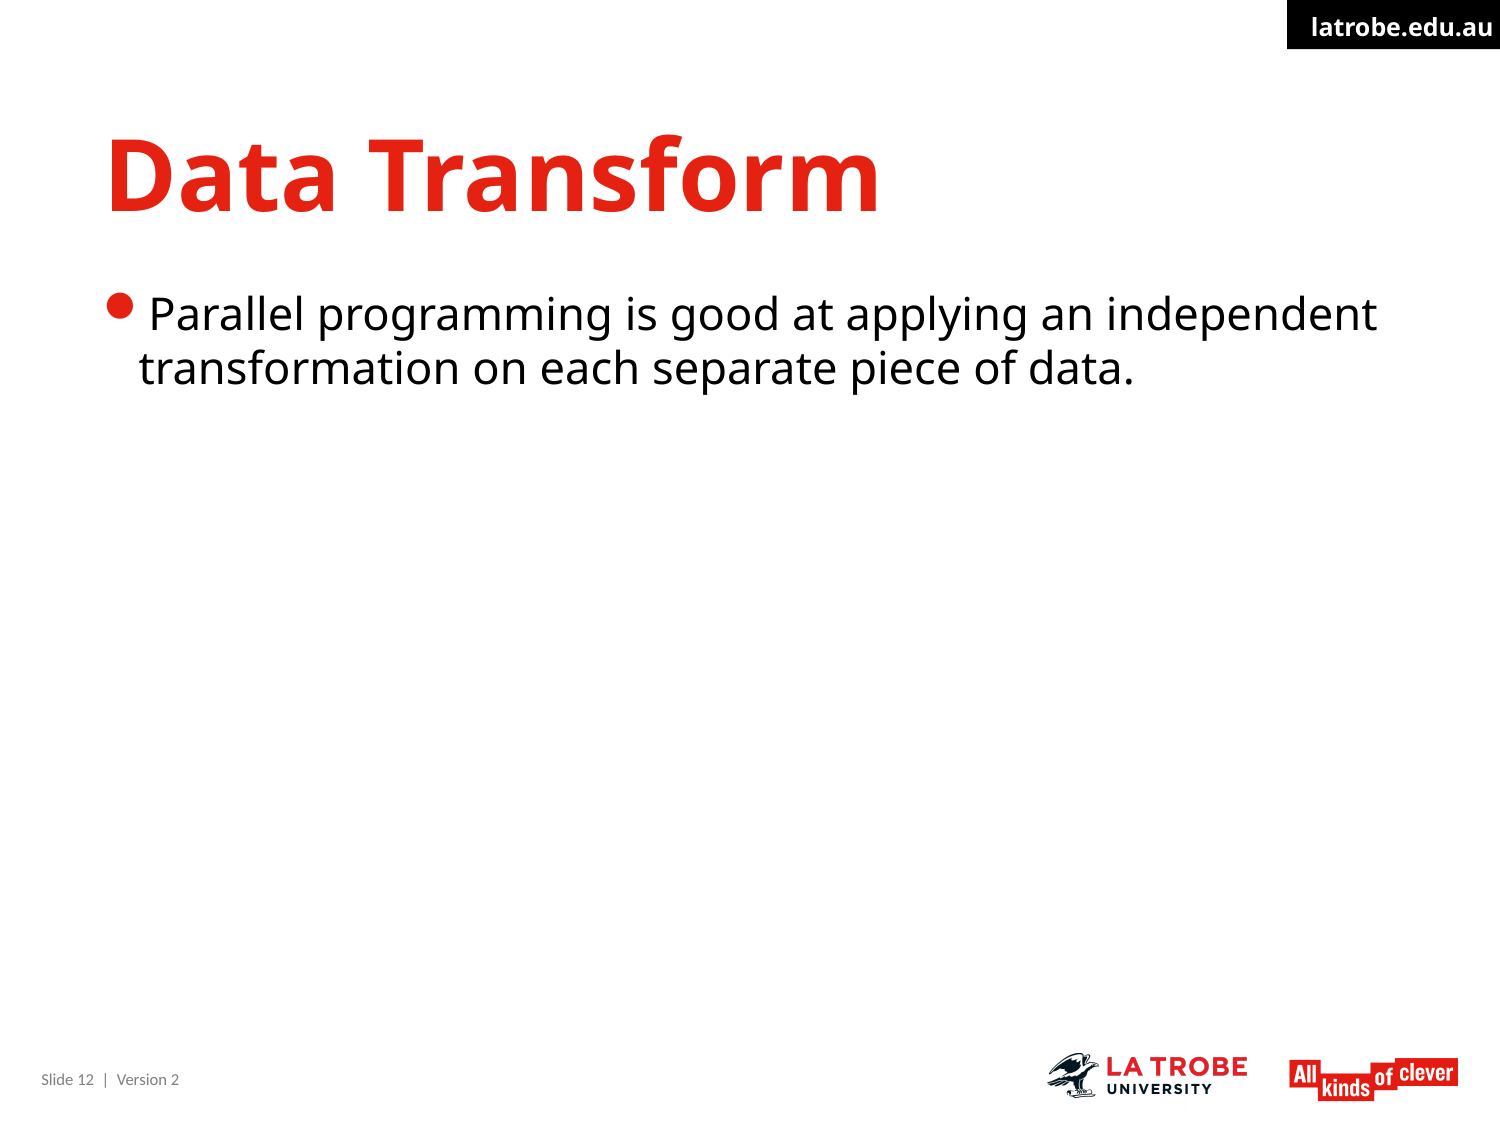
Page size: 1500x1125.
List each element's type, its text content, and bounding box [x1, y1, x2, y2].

picture [1285, 1052, 1463, 1105]
picture [1035, 1043, 1259, 1108]
list Parallel programming is good at applying an independent transformation on each separate piece of data. [103, 285, 1397, 840]
title Data Transform [103, 116, 1397, 285]
